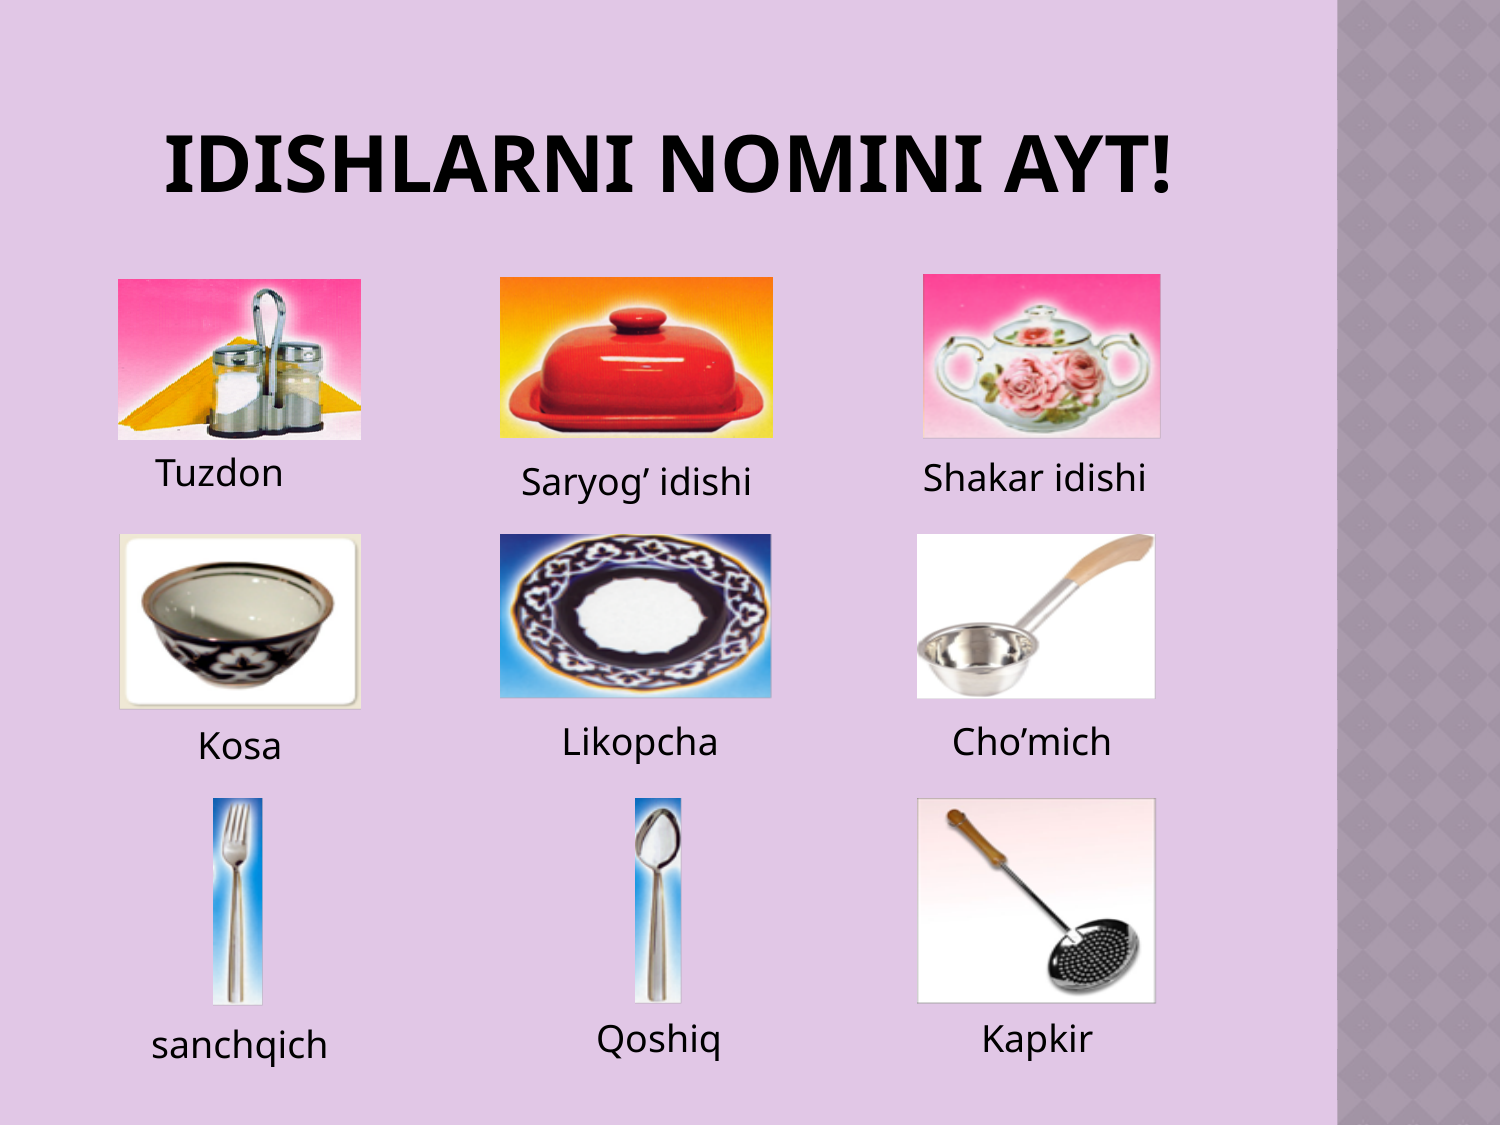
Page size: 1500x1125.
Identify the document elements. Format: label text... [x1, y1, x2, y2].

picture [499, 533, 774, 701]
text_box Kapkir [966, 1015, 1109, 1068]
picture [923, 273, 1164, 441]
text_box Shakar idishi [908, 446, 1163, 507]
text_box Kosa [173, 722, 307, 775]
picture [635, 797, 683, 1005]
picture [213, 798, 266, 1007]
text_box sanchqich [136, 1013, 344, 1074]
picture [917, 533, 1158, 701]
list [499, 277, 773, 439]
picture [118, 533, 361, 712]
text_box Saryog’ idishi [506, 450, 768, 510]
text_box Likopcha [546, 710, 734, 771]
text_box Cho’mich [937, 710, 1138, 771]
text_box Qoshiq [581, 1008, 737, 1068]
title idishlarni nomini ayt! [75, 52, 1263, 209]
picture [118, 278, 361, 441]
text_box Tuzdon [140, 450, 299, 502]
picture [917, 797, 1158, 1005]
